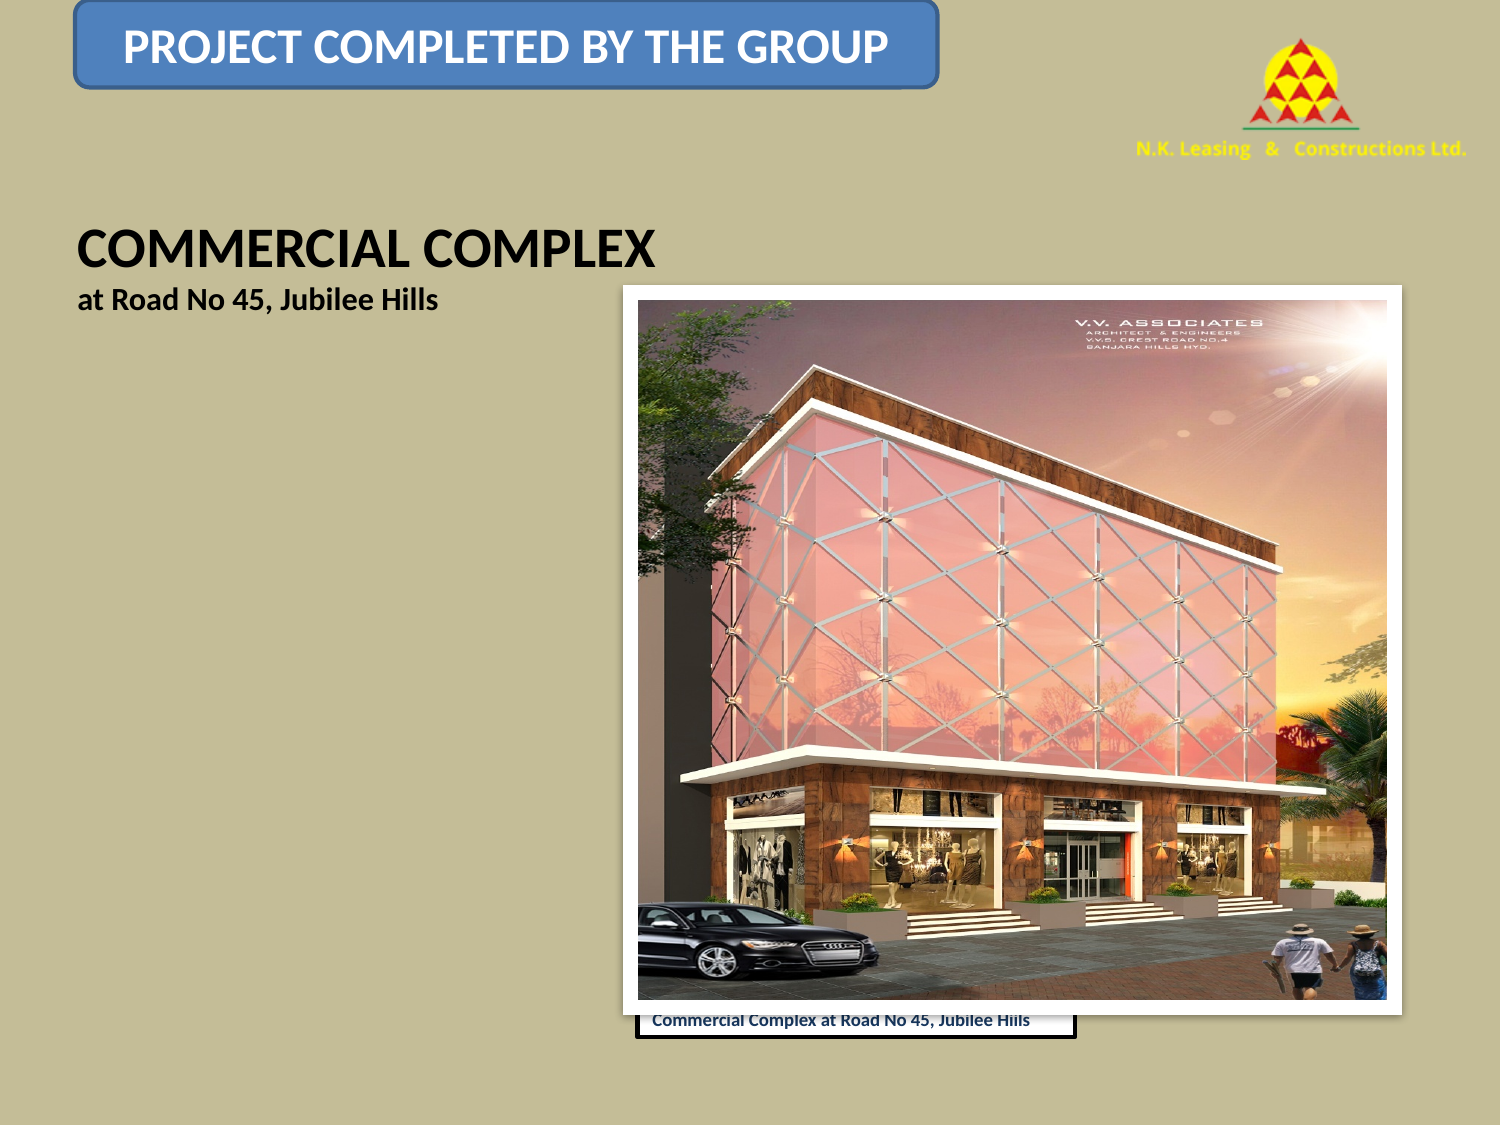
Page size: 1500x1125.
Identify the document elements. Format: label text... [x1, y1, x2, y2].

title COMMERCIAL COMPLEX at Road No 45, Jubilee Hills [62, 200, 750, 675]
text_box PROJECT COMPLETED BY THE GROUP [72, 0, 940, 90]
picture [637, 299, 1388, 1001]
text_box Commercial Complex at Road No 45, Jubilee Hiils [635, 1023, 1077, 1039]
picture [1137, 37, 1466, 160]
